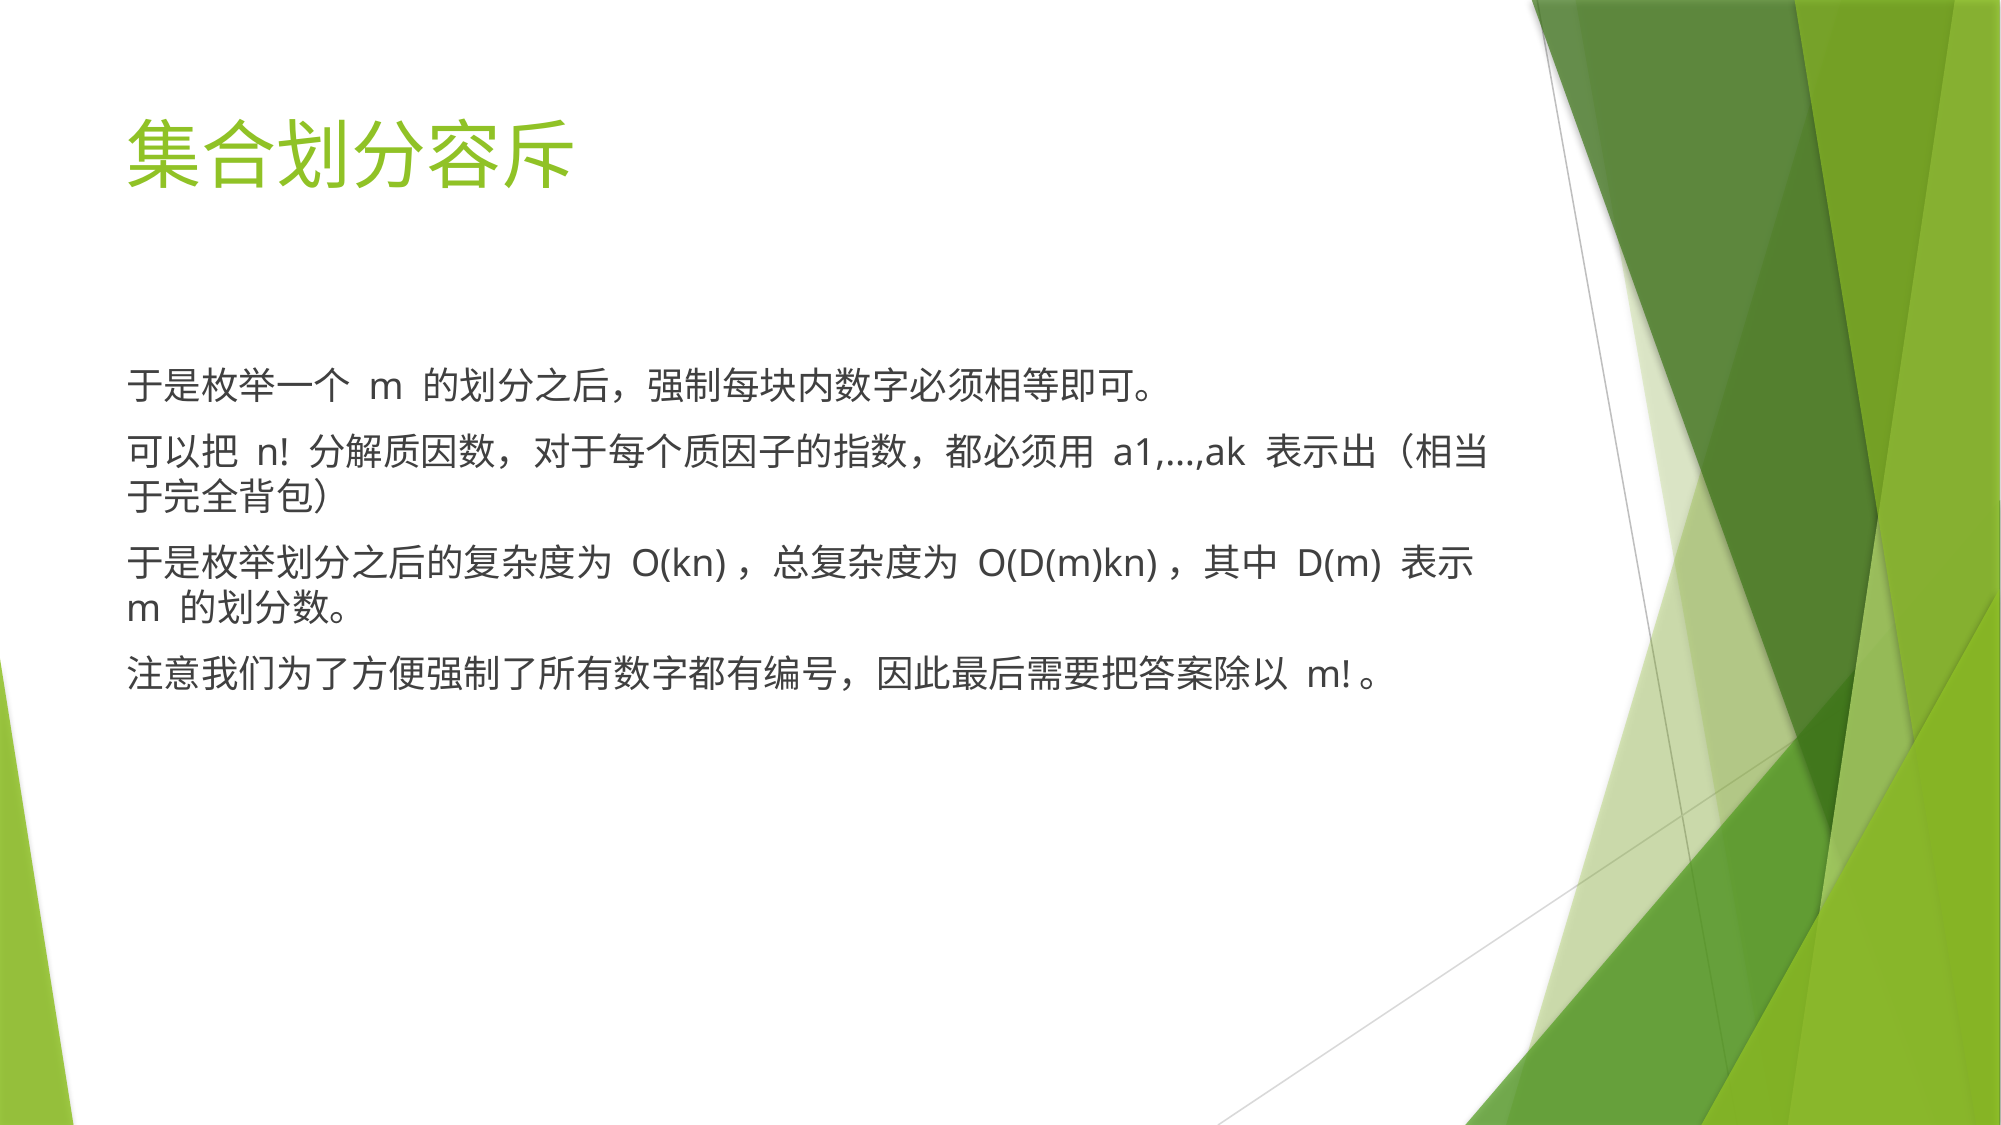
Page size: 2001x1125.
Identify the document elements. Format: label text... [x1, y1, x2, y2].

list 于是枚举一个 m 的划分之后，强制每块内数字必须相等即可。 可以把 n! 分解质因数，对于每个质因子的指数，都必须用 a1,…,ak 表示出（相当于完全背包） 于是枚举划分之后的复杂度为 O(kn)，总复杂度为 O(D(m)kn)，其中 D(m) 表示 m 的划分数。 注意我们为了方便强制了所有数字都有编号，因此最后需要把答案除以 m!。 [111, 354, 1522, 992]
title 集合划分容斥 [111, 99, 1522, 317]
